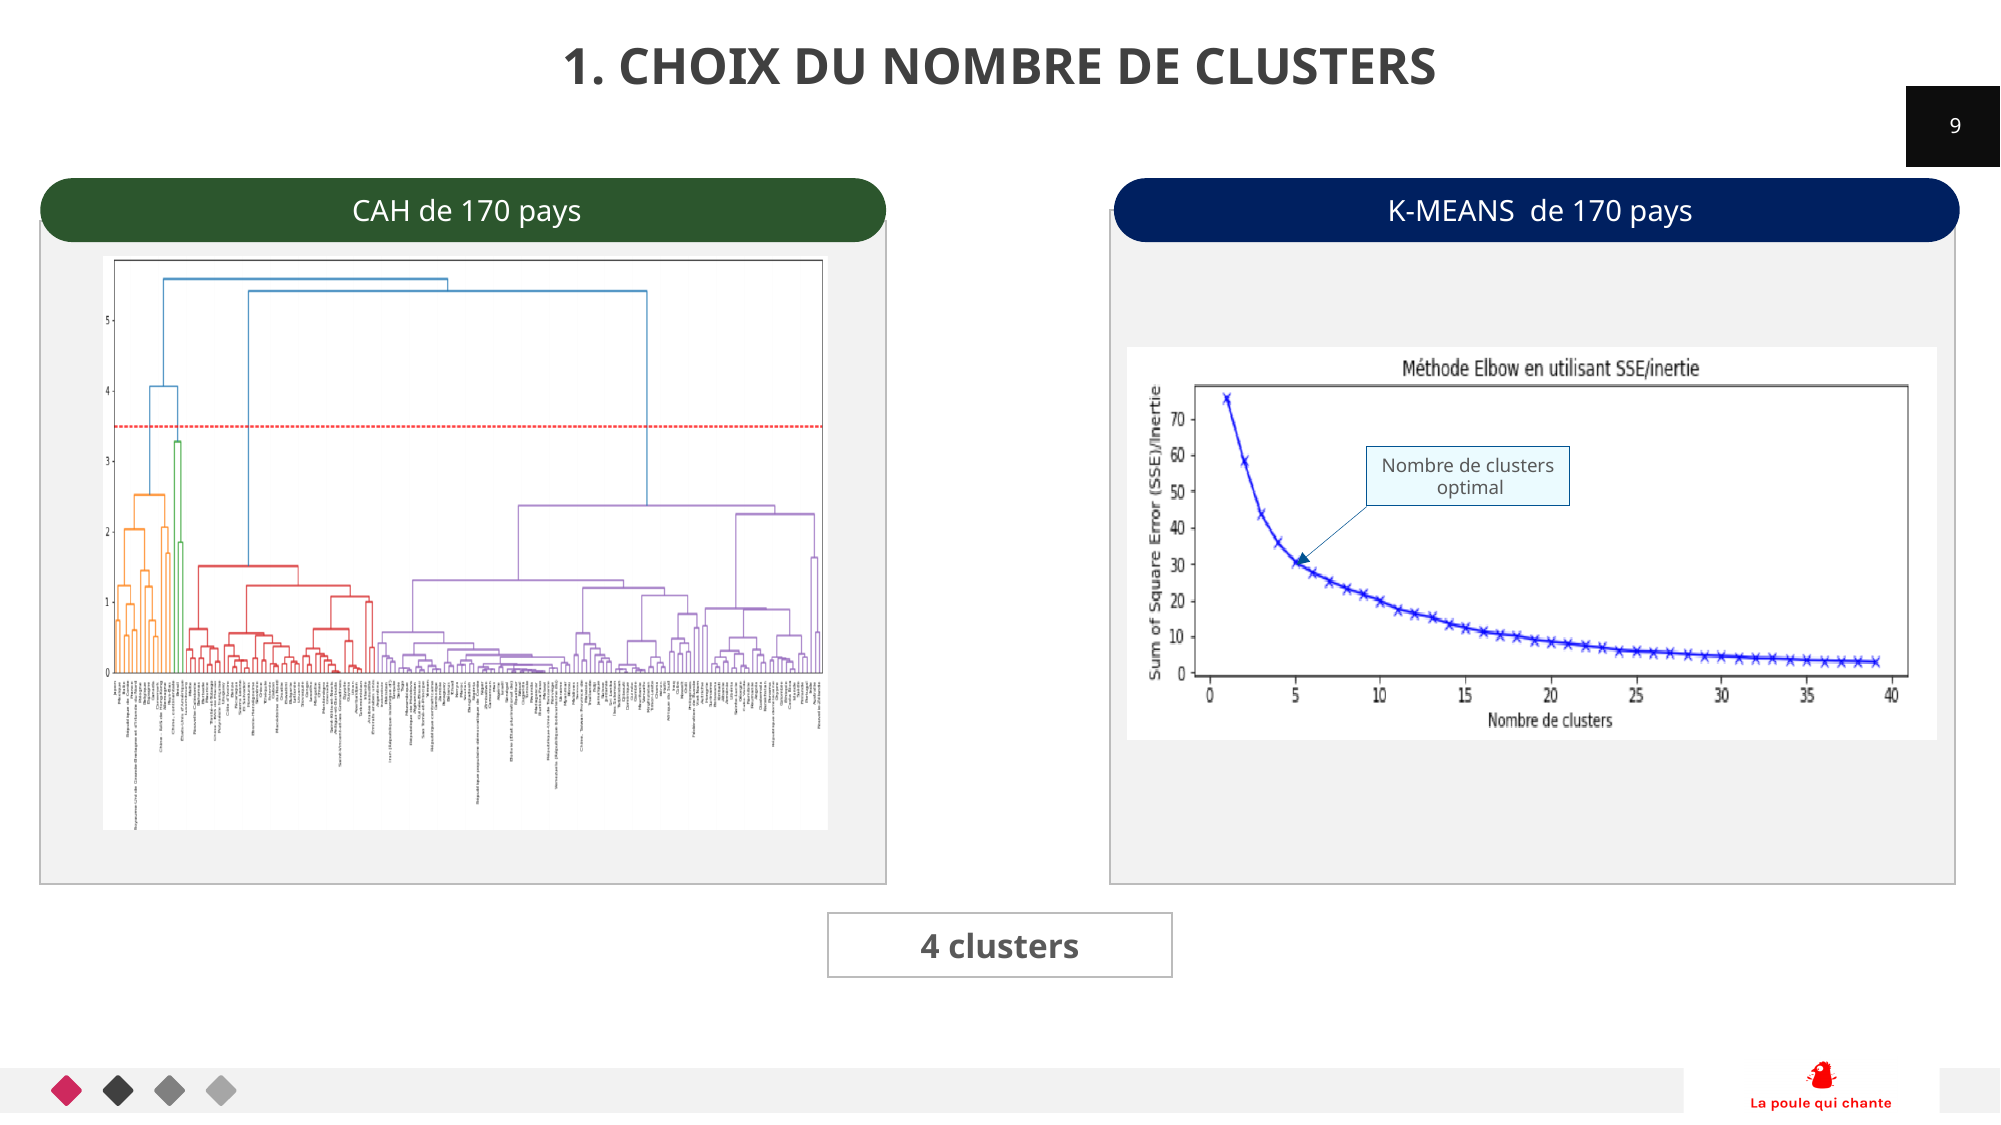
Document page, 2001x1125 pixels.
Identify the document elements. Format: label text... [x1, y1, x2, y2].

text_box K-MEANS de 170 pays [1112, 177, 1961, 244]
picture [1127, 347, 1937, 740]
text_box CAH de 170 pays [39, 177, 888, 244]
text_box 1. Choix du nombre de clusters [208, 40, 1792, 96]
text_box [1296, 506, 1367, 565]
picture [103, 256, 828, 830]
text_box [39, 220, 887, 885]
slide_number 9 [1920, 96, 1991, 157]
picture [1744, 1056, 1898, 1113]
text_box [1109, 209, 1956, 885]
text_box 4 clusters [827, 912, 1173, 978]
